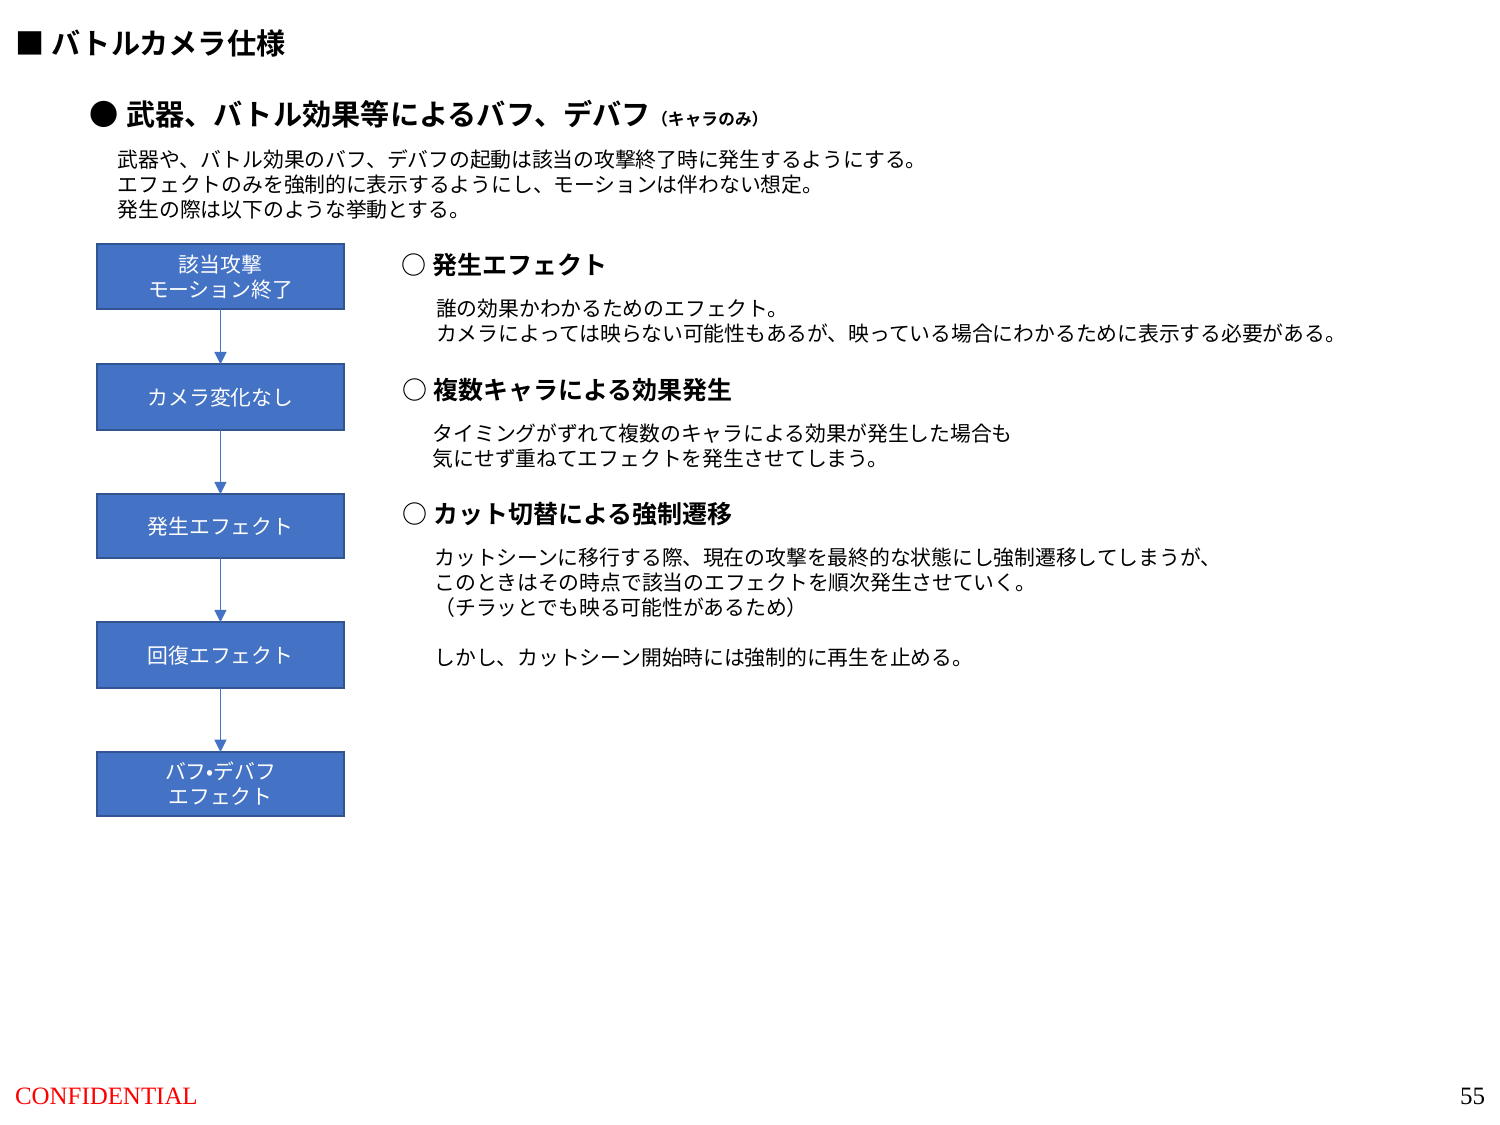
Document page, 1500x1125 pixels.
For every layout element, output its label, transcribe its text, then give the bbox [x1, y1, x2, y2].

text_box 誰の効果かわかるためのエフェクト。 カメラによっては映らない可能性もあるが、映っている場合にわかるために表示する必要がある。 [421, 288, 1361, 354]
text_box 武器や、バトル効果のバフ、デバフの起動は該当の攻撃終了時に発生するようにする。 エフェクトのみを強制的に表示するようにし、モーションは伴わない想定。 発生の際は以下のような挙動とする。 [103, 138, 942, 229]
text_box ○発生エフェクト [386, 242, 622, 287]
text_box ○カット切替による強制遷移 [387, 491, 748, 536]
text_box 該当攻撃 モーション終了 [96, 243, 345, 310]
text_box バフ・デバフ エフェクト [96, 751, 345, 817]
text_box ■バトルカメラ仕様 [0, 17, 301, 68]
text_box タイミングがずれて複数のキャラによる効果が発生した場合も 気にせず重ねてエフェクトを発生させてしまう。 [417, 413, 1028, 479]
text_box 回復エフェクト [96, 621, 345, 689]
text_box ○複数キャラによる効果発生 [387, 367, 748, 412]
footer CONFIDENTIAL [0, 1065, 507, 1125]
text_box カメラ変化なし [96, 363, 345, 431]
slide_number 55 [1162, 1065, 1500, 1125]
text_box 発生エフェクト [96, 493, 345, 559]
text_box カットシーンに移行する際、現在の攻撃を最終的な状態にし強制遷移してしまうが、 このときはその時点で該当のエフェクトを順次発生させていく。 （チラッとでも映る可能性があるため） しかし、カットシーン開始時には強制的に再生を止める。 [419, 537, 1237, 678]
text_box ●武器、バトル効果等によるバフ、デバフ（キャラのみ） [75, 88, 784, 139]
